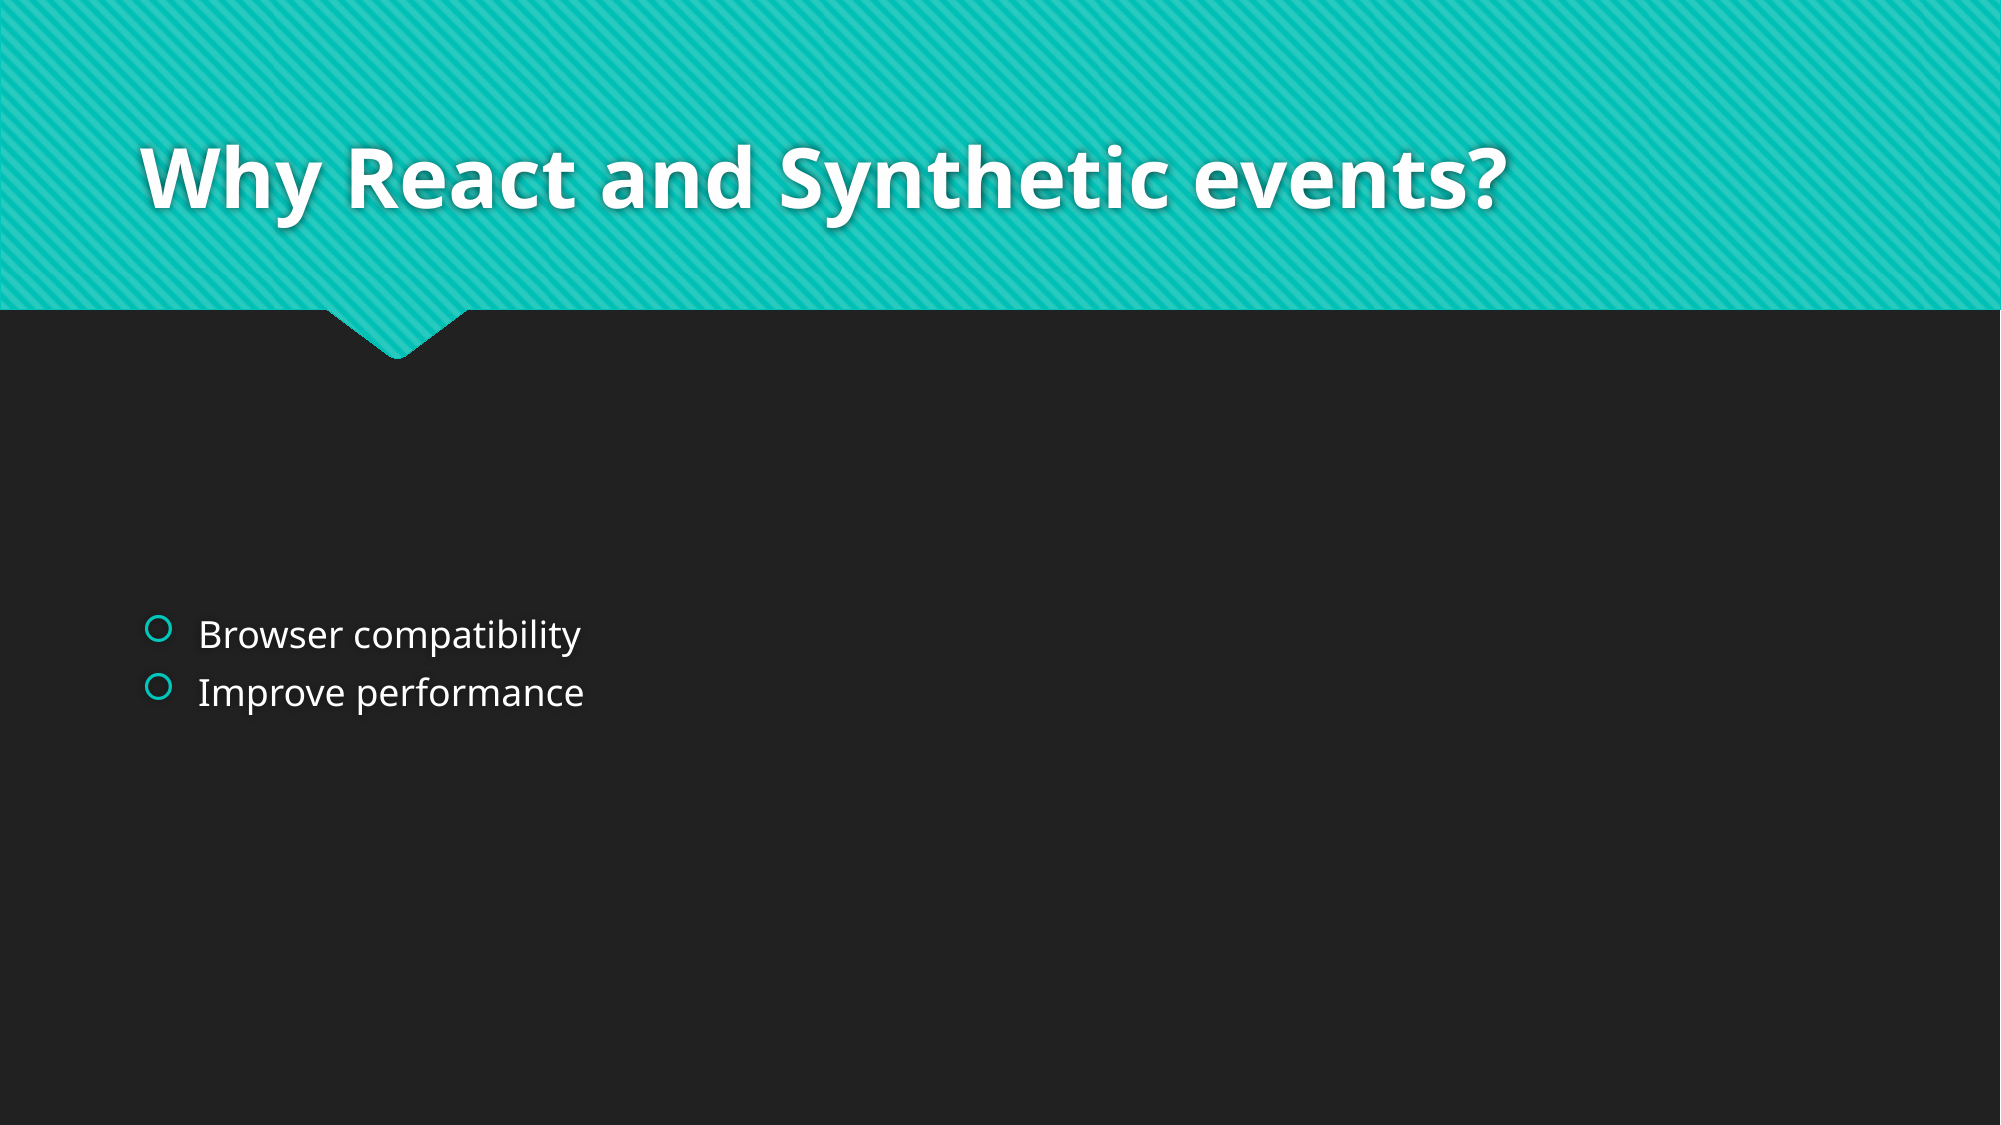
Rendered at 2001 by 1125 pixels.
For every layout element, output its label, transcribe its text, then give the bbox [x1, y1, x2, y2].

picture [1, 0, 2000, 358]
list Browser compatibility Improve performance [133, 364, 1867, 962]
title Why React and Synthetic events? [132, 72, 1868, 234]
